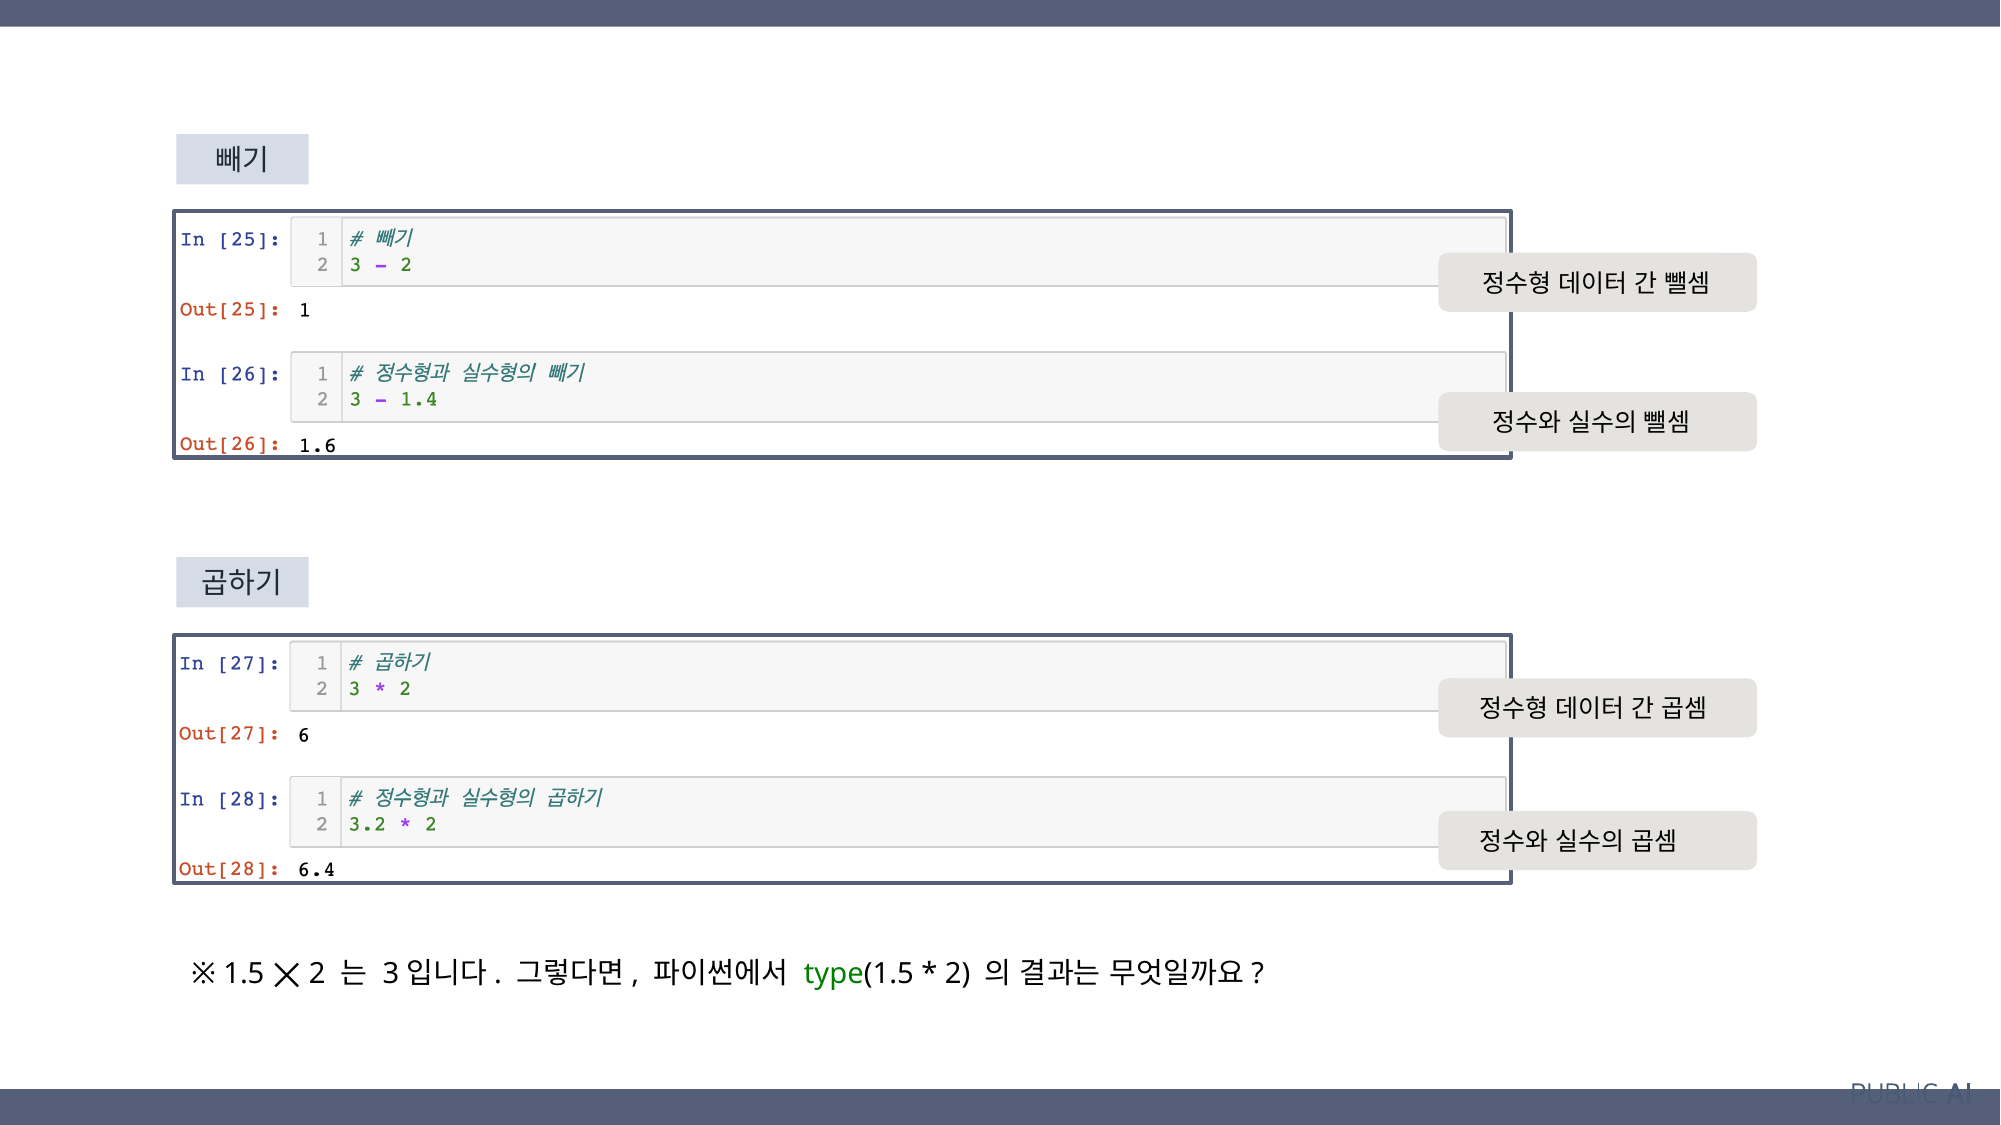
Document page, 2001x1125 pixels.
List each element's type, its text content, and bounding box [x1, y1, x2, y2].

text_box 곱하기 [176, 557, 309, 608]
picture [176, 213, 1509, 456]
text_box ※ 1.5 ⨉ 2 는 3입니다. 그렇다면, 파이썬에서 type(1.5 * 2) 의 결과는 무엇일까요? [176, 929, 1321, 997]
picture [176, 637, 1509, 881]
text_box 빼기 [176, 134, 309, 185]
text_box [1438, 252, 1758, 312]
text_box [1438, 810, 1758, 871]
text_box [1438, 392, 1758, 452]
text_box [1438, 678, 1758, 738]
